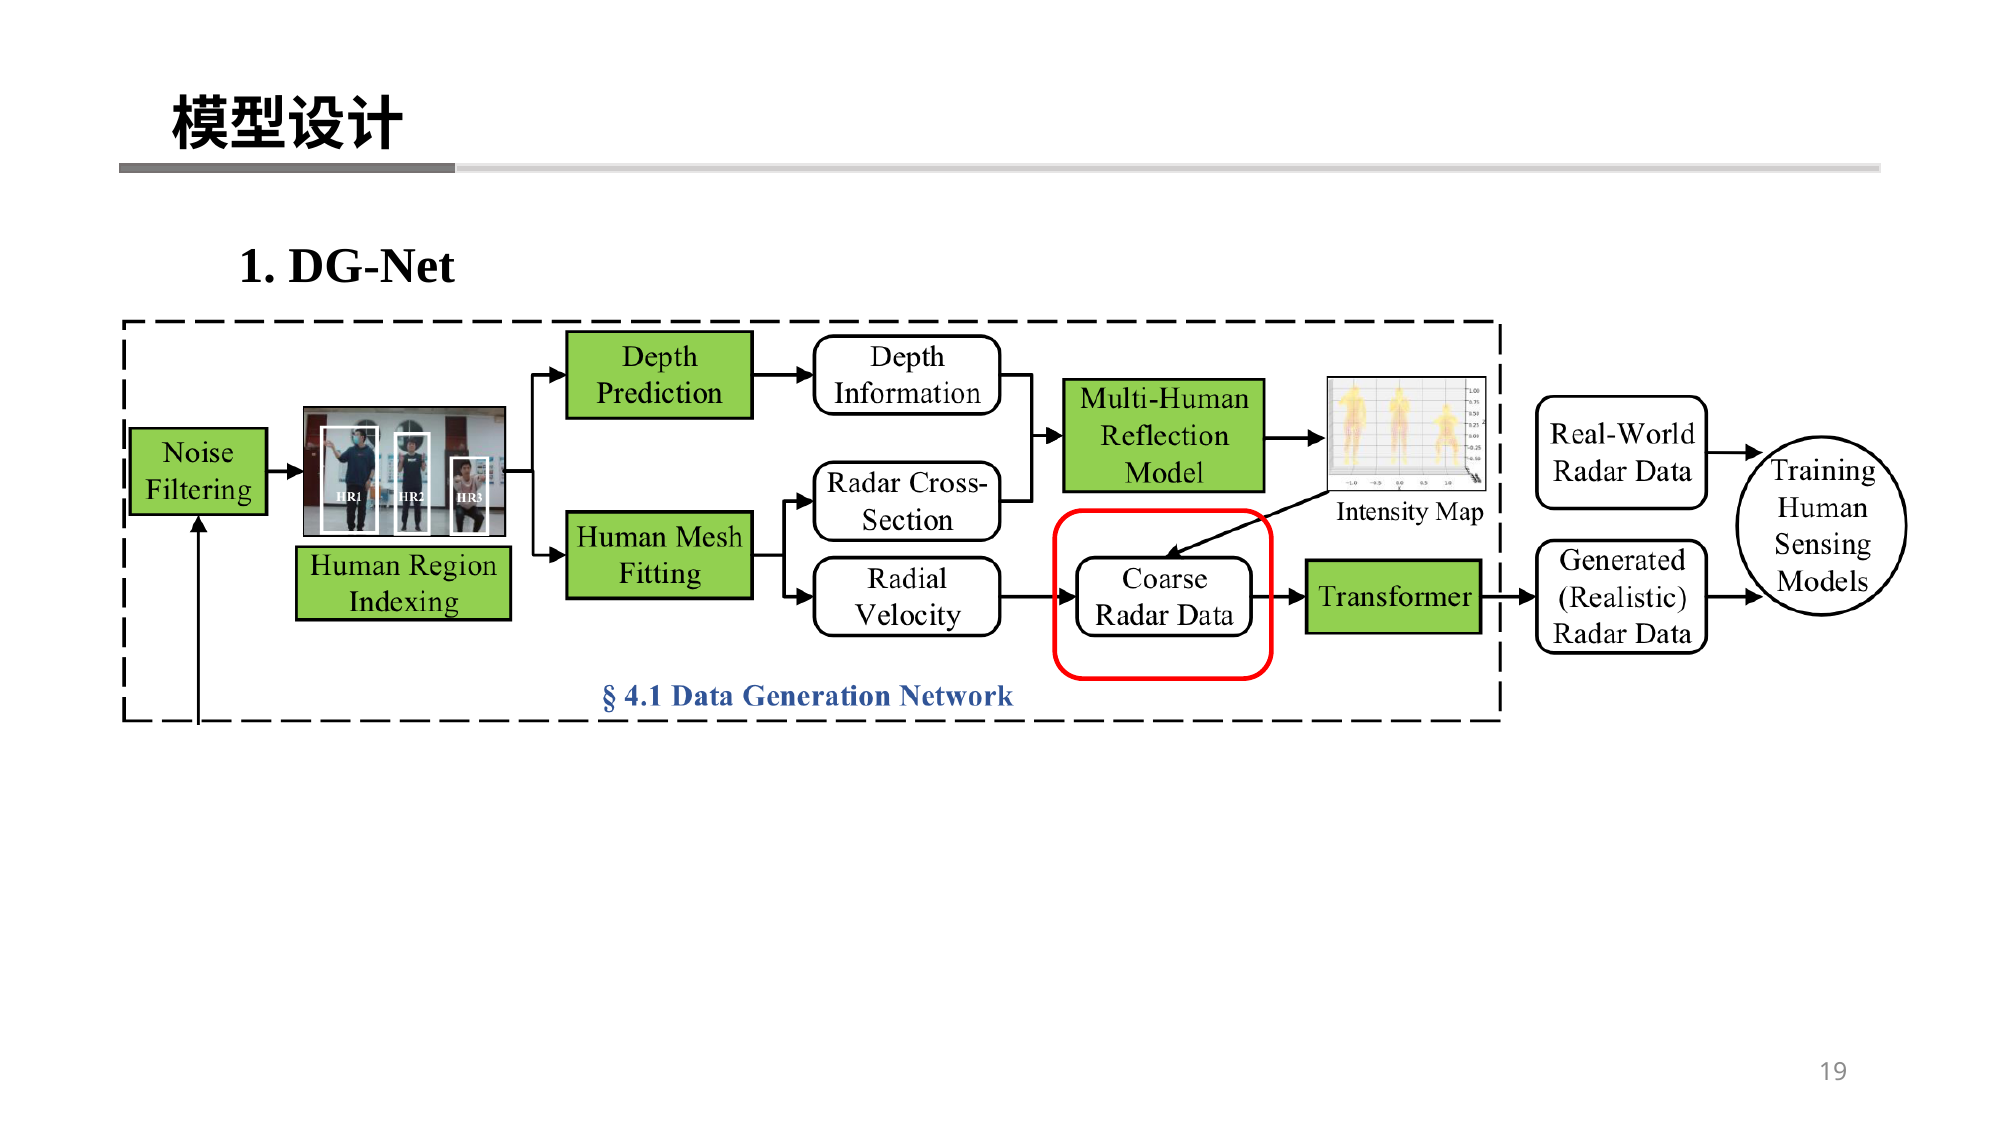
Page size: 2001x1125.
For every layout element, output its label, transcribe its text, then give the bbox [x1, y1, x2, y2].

picture [73, 300, 1970, 725]
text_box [119, 164, 1880, 173]
slide_number 19 [1412, 1042, 1863, 1103]
text_box 1. DG-Net [223, 224, 471, 300]
text_box 模型设计 [156, 78, 420, 164]
